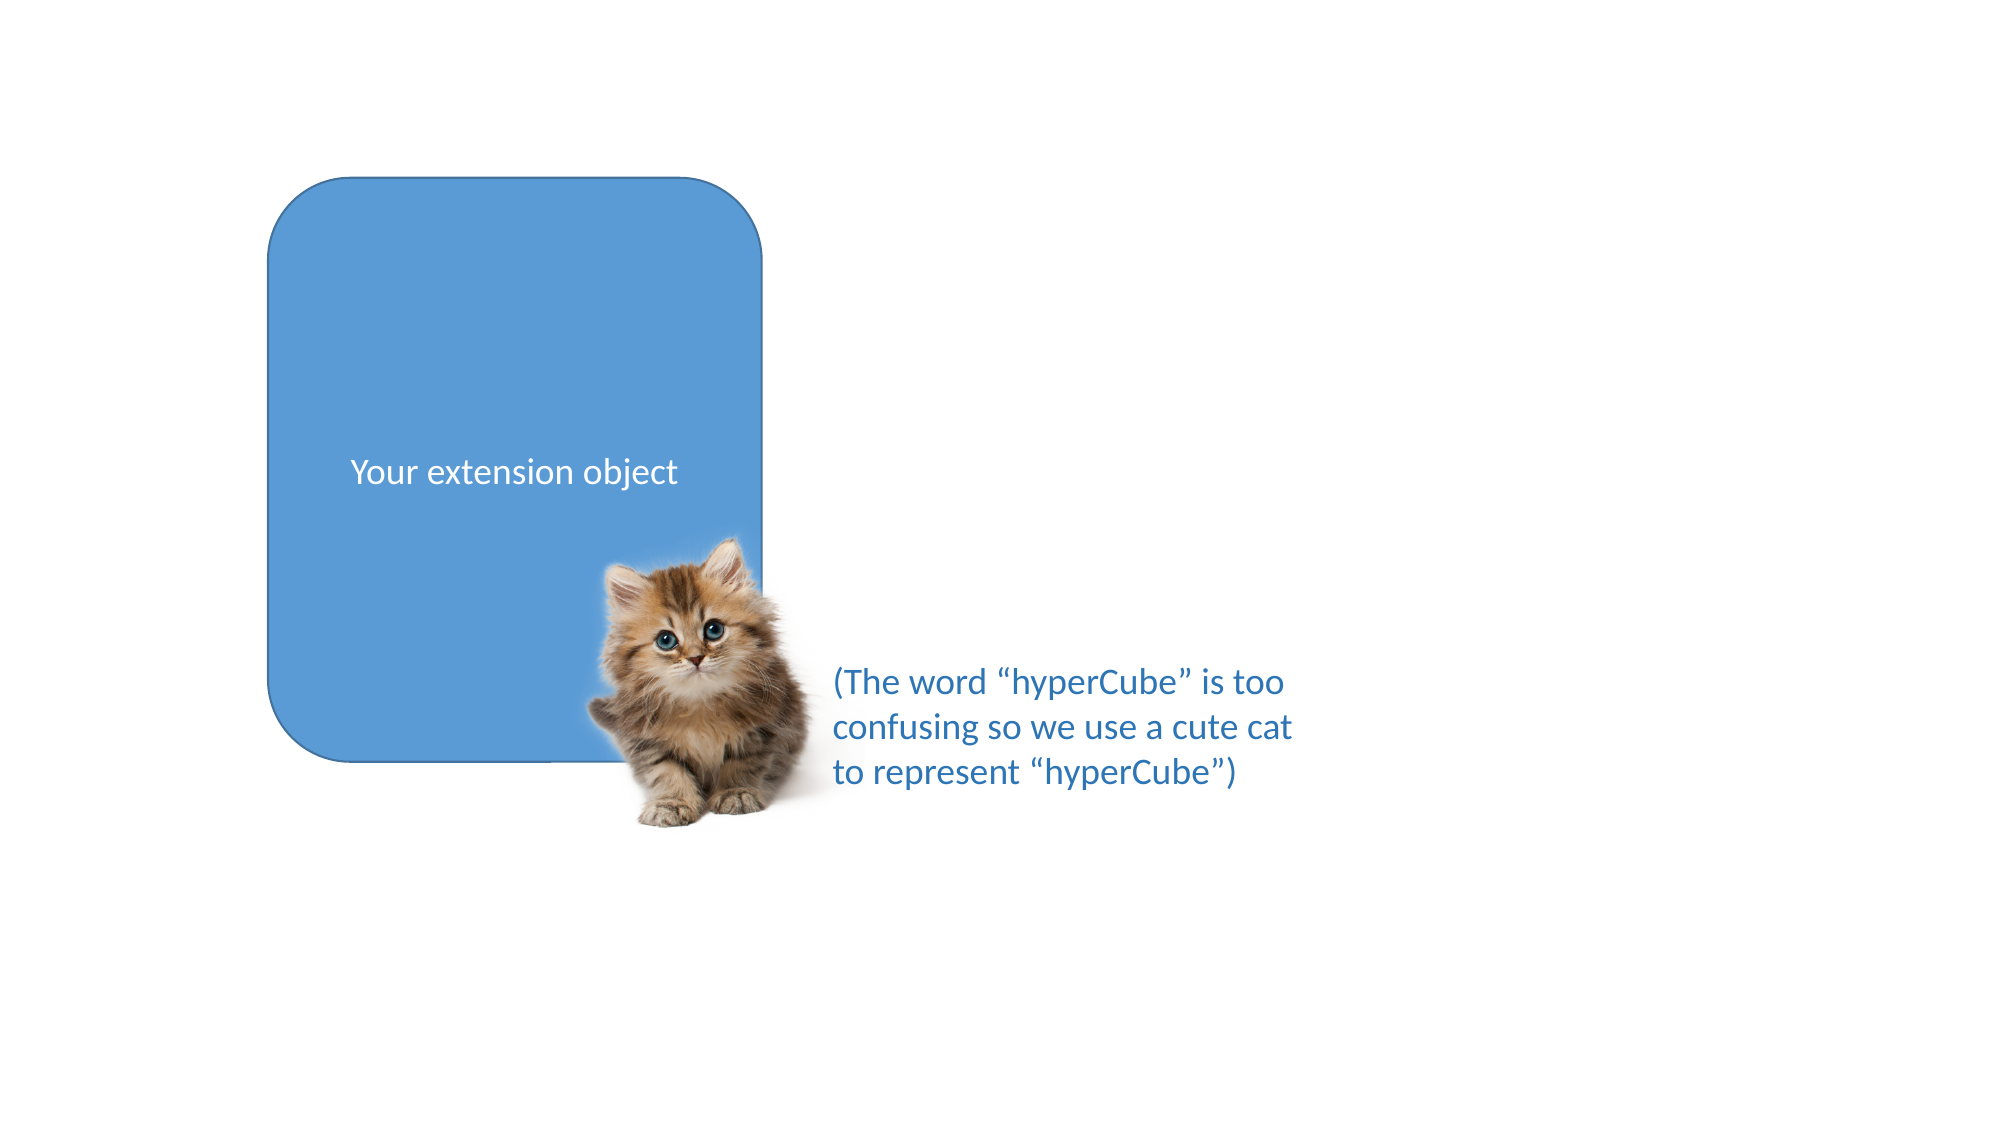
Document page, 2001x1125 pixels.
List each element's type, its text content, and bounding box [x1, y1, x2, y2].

picture [558, 506, 865, 861]
text_box (The word “hyperCube” is too confusing so we use a cute cat to represent “hyperCube”) [865, 649, 1345, 800]
text_box Your extension object [266, 176, 763, 763]
